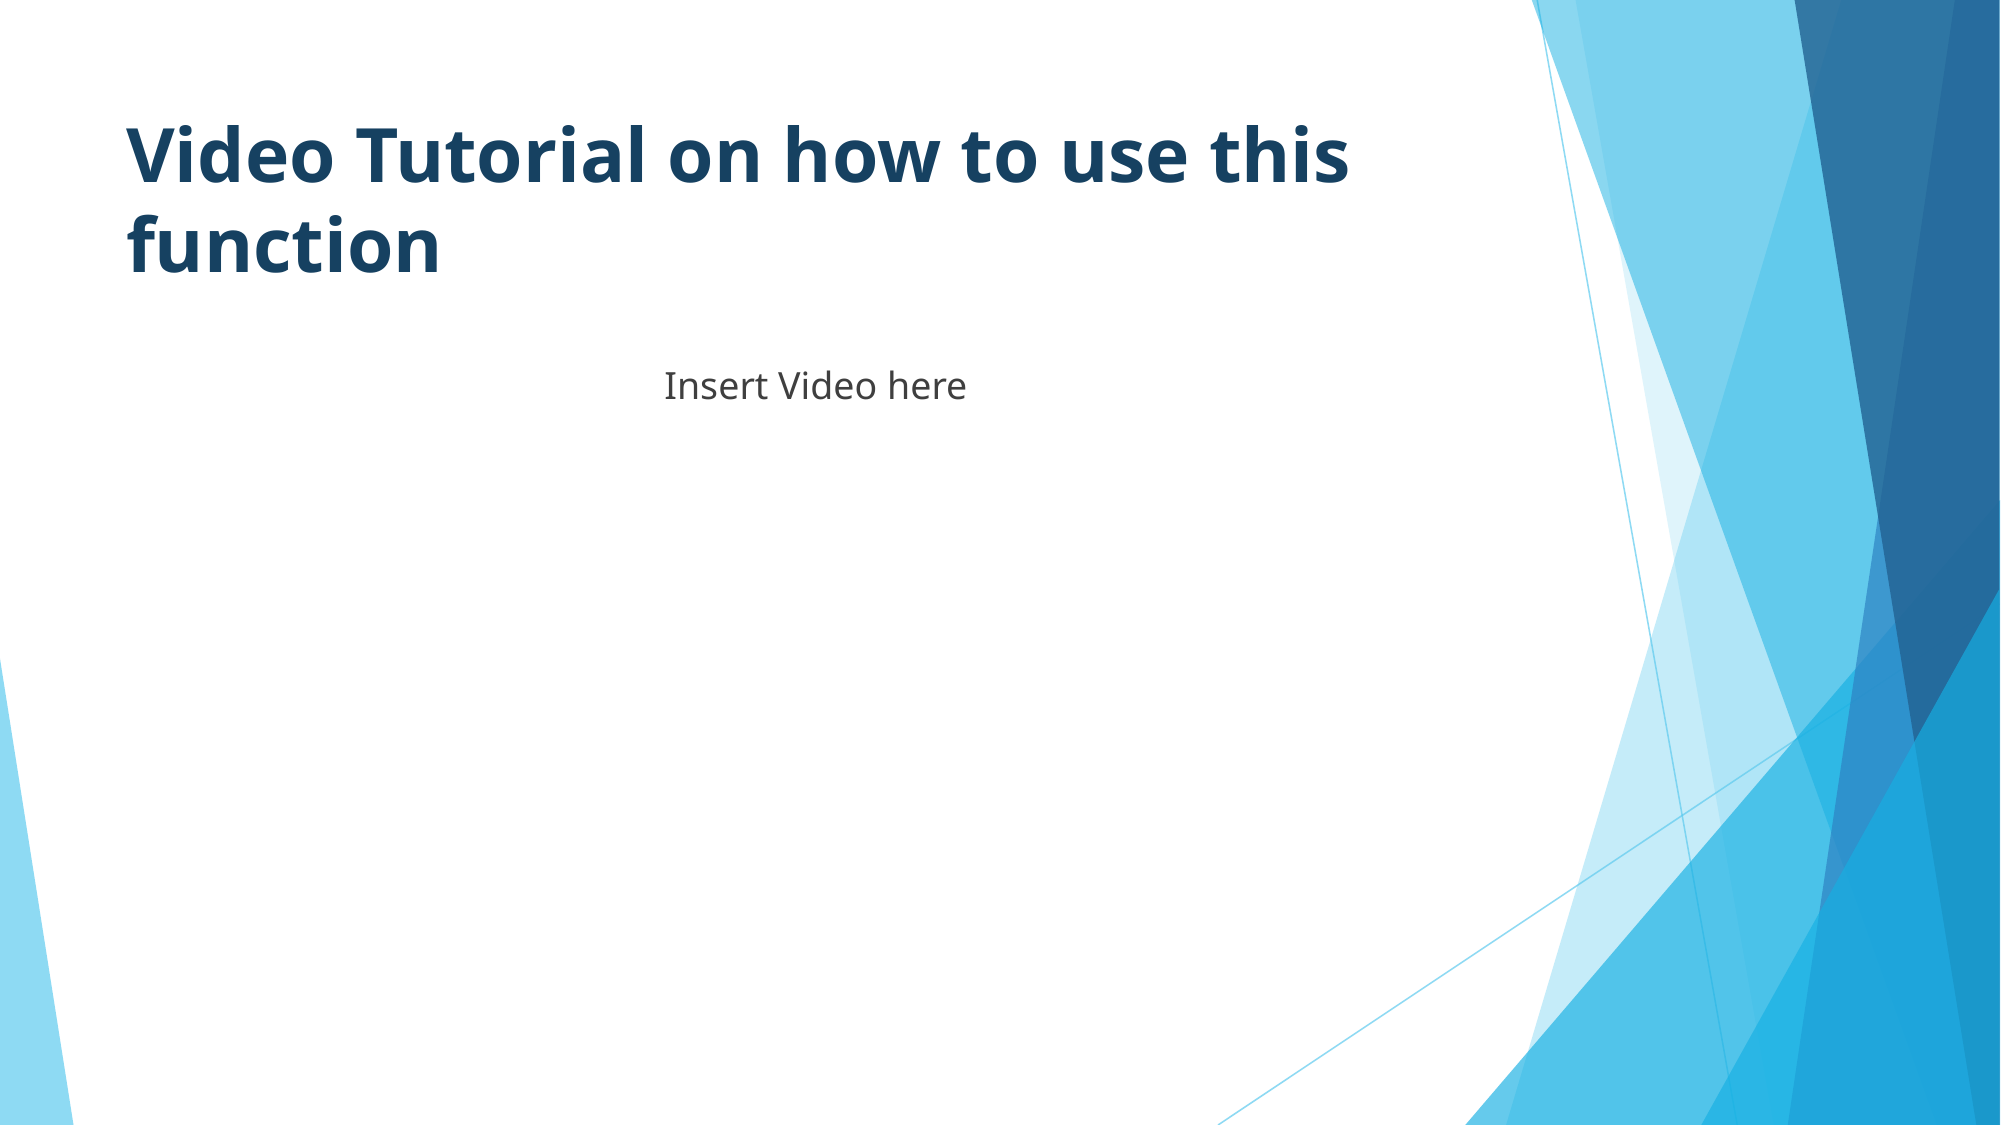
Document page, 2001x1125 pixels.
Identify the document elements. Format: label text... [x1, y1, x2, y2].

title Video Tutorial on how to use this function [111, 99, 1522, 317]
list Insert Video here [111, 354, 1522, 992]
